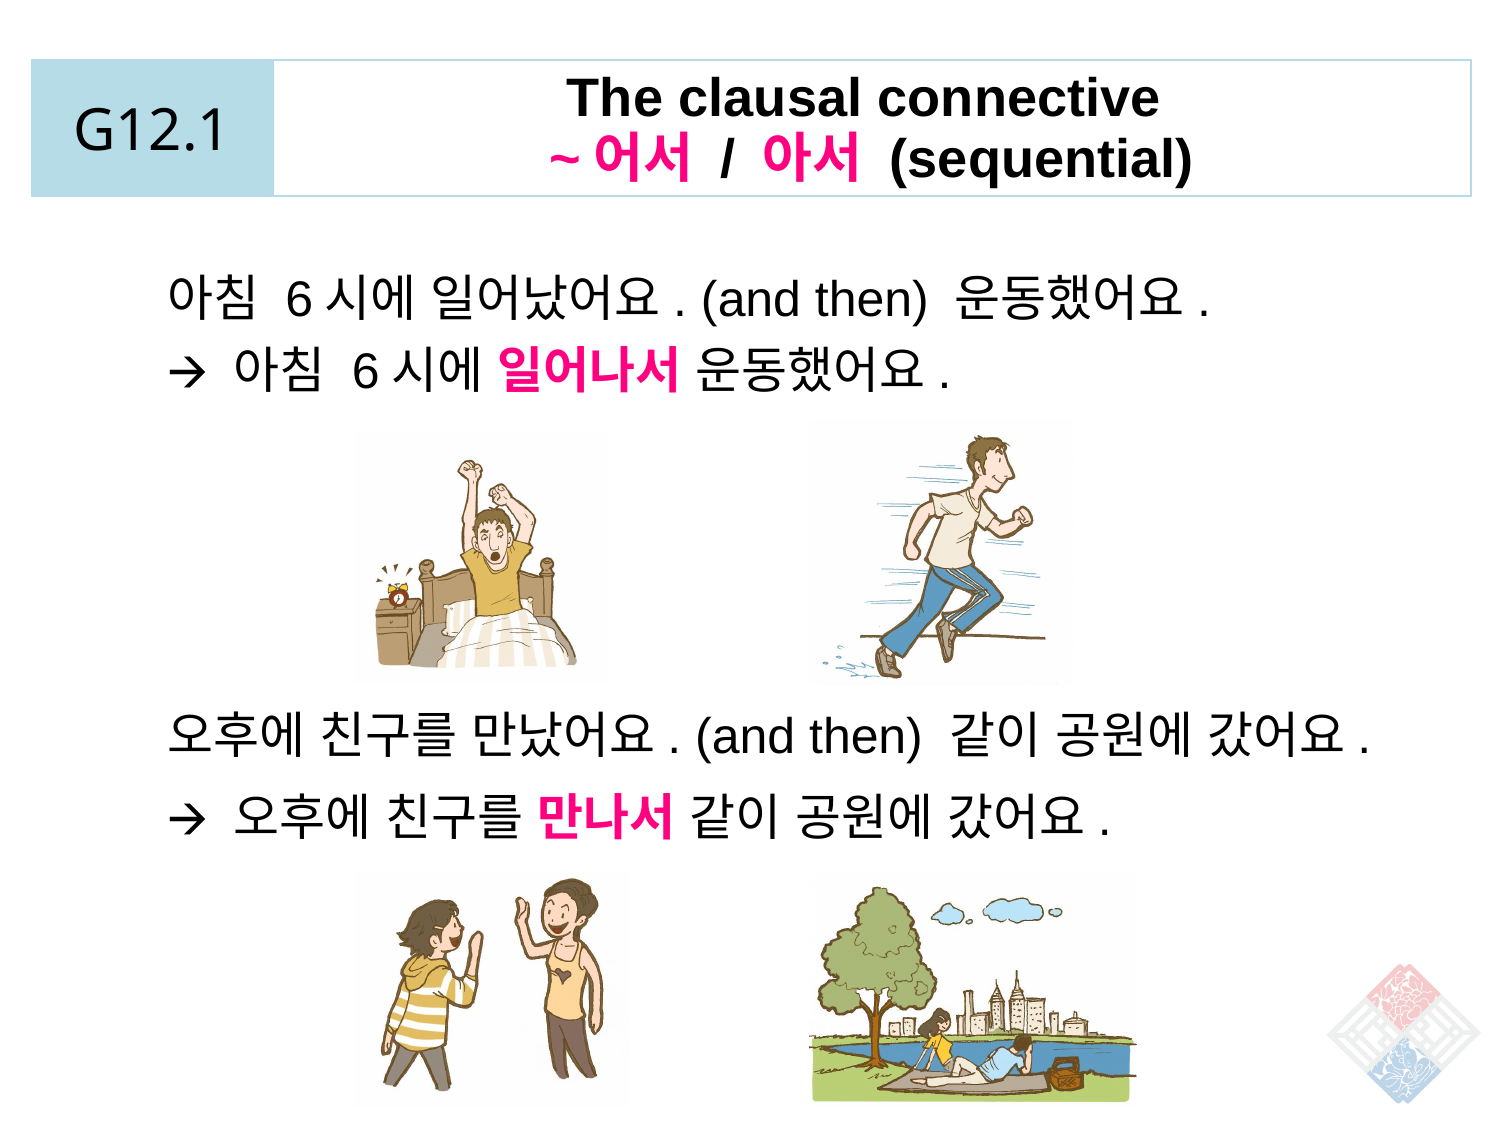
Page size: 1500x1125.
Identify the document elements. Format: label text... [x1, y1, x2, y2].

picture [354, 870, 630, 1108]
table_header G12.1 [32, 61, 272, 195]
picture [809, 419, 1074, 685]
table_header The clausal connective ~어서 / 아서 (sequential) [274, 61, 1470, 195]
picture [354, 430, 609, 685]
text_box 아침 6시에 일어났어요. (and then) 운동했어요. 🡪 아침 6시에 일어나서 운동했어요. [152, 247, 1295, 407]
picture [809, 870, 1137, 1108]
text_box 오후에 친구를 만났어요. (and then) 같이 공원에 갔어요. 🡪 오후에 친구를 만나서 같이 공원에 갔어요. [152, 684, 1412, 854]
